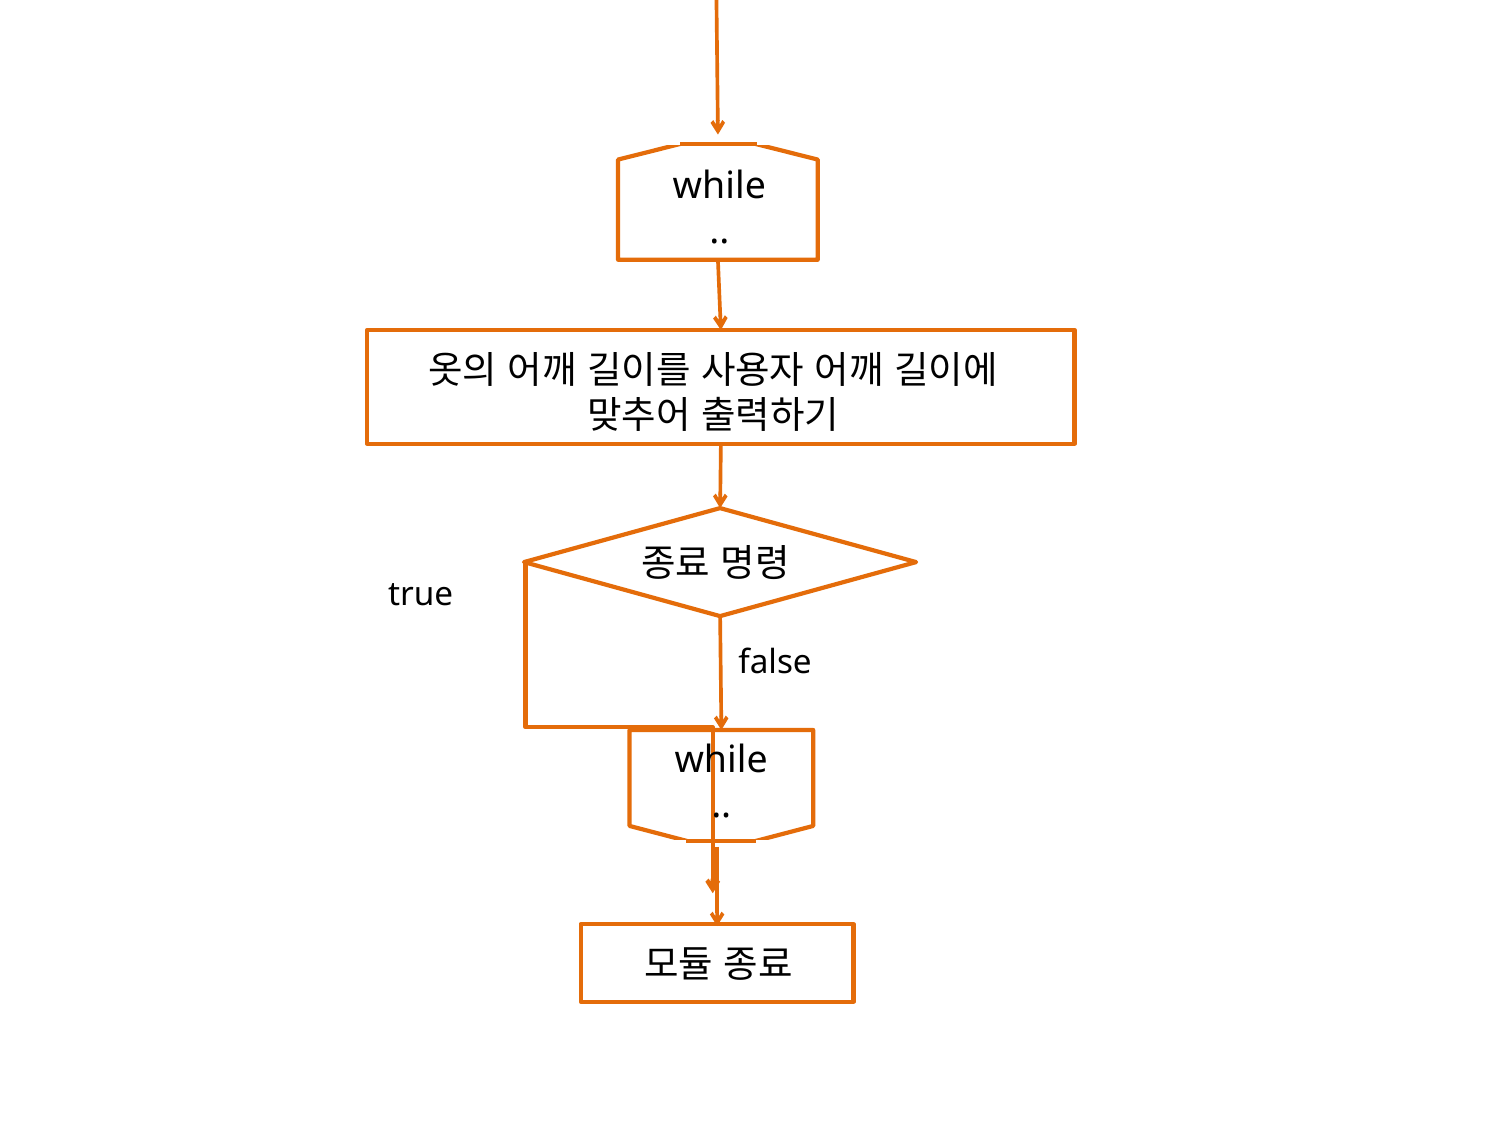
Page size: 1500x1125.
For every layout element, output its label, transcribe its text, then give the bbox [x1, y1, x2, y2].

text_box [525, 560, 713, 894]
text_box false [726, 633, 827, 688]
text_box true [373, 564, 469, 620]
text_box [617, 107, 818, 260]
text_box [579, 922, 856, 1004]
text_box [629, 507, 919, 618]
text_box [365, 328, 1077, 446]
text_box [718, 729, 814, 876]
text_box 모듈 종료 [629, 932, 808, 993]
text_box [527, 531, 626, 559]
text_box 종료 명령 [626, 531, 805, 592]
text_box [717, 259, 722, 331]
